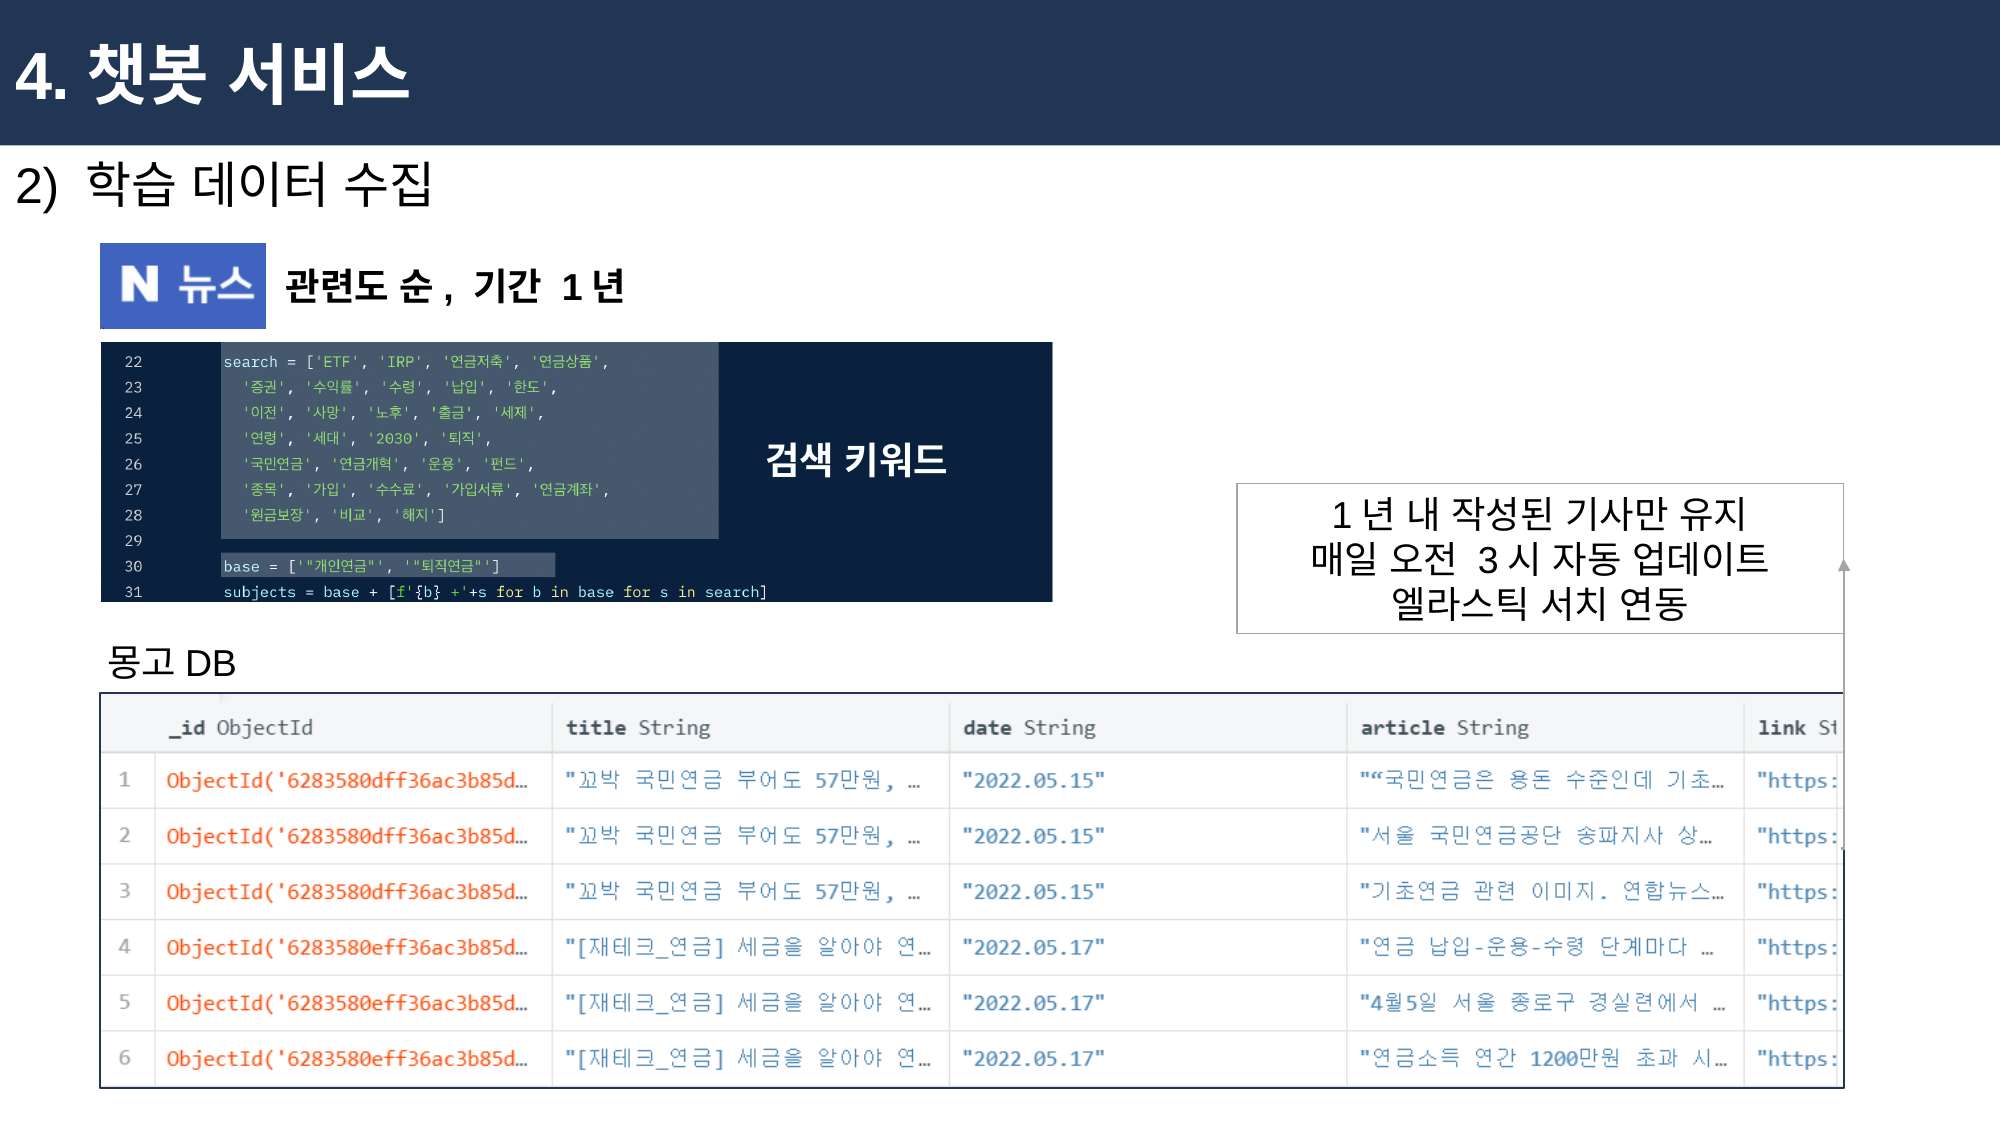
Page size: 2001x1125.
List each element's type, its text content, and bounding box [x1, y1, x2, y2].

picture [100, 341, 1054, 602]
text_box 몽고DB [92, 631, 257, 691]
text_box 4.챗봇 서비스 [0, 0, 2000, 146]
picture [100, 693, 1844, 1088]
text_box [1697, 702, 1988, 706]
text_box 1년 내 작성된 기사만 유지 매일 오전 3시 자동 업데이트 엘라스틱 서치 연동 [1236, 483, 1844, 634]
text_box 관련도 순, 기간 1년 [270, 255, 669, 316]
text_box 2) 학습 데이터 수집 [0, 145, 1100, 221]
picture [100, 242, 266, 330]
